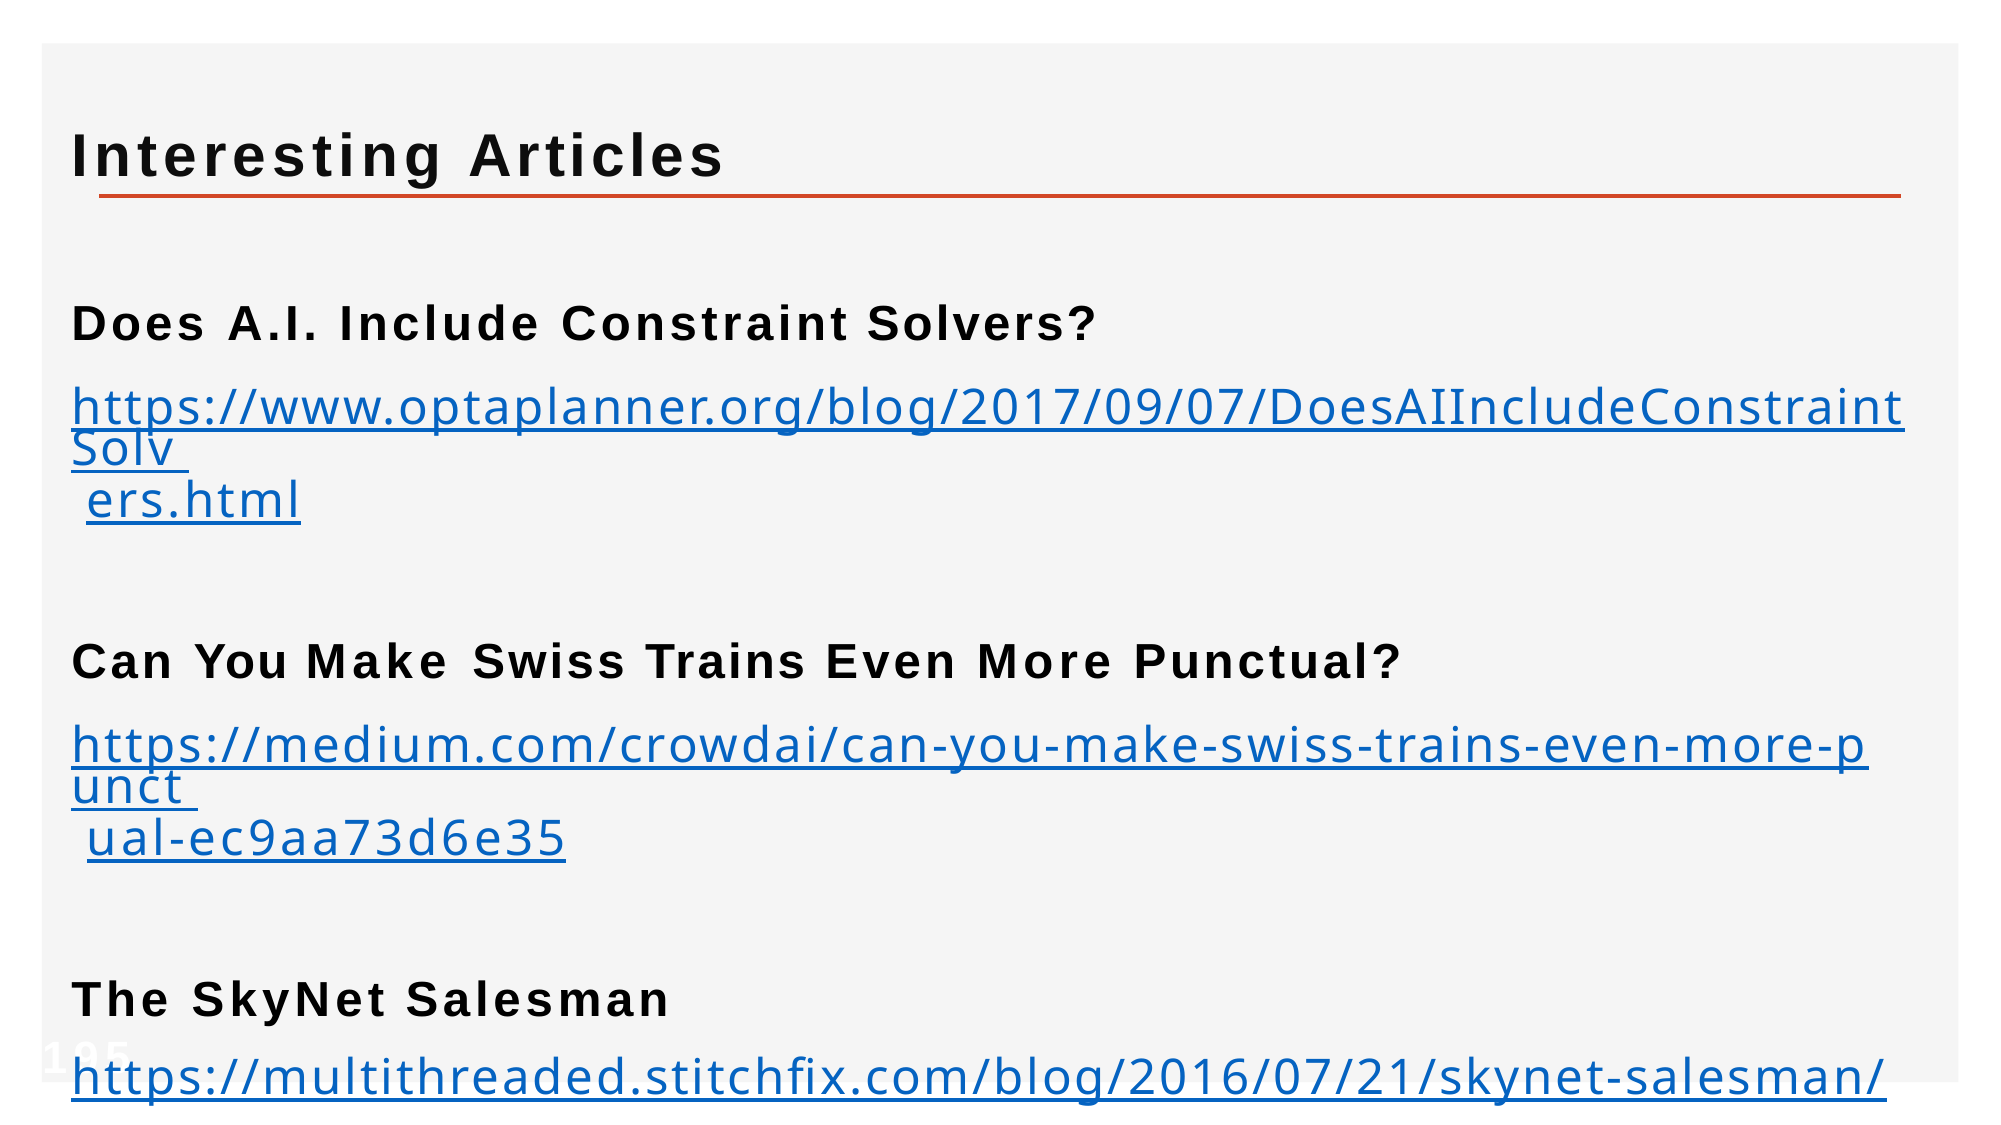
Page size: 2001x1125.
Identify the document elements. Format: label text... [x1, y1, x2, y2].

title Interesting Articles [68, 0, 734, 189]
text_box 195 [36, 1028, 142, 1083]
text_box Does A.I. Include Constraint Solvers? https://www.optaplanner.org/blog/2017/09/07/DoesAIIncludeConstraintSolv ers.html Can You Make Swiss Trains Even More Punctual? https://medium.com/crowdai/can-you-make-swiss-trains-even-more-punct ual-ec9aa73d6e35 The SkyNet Salesman https://multithreaded.stitchfix.com/blog/2016/07/21/skynet-salesman/ [68, 268, 1922, 1030]
